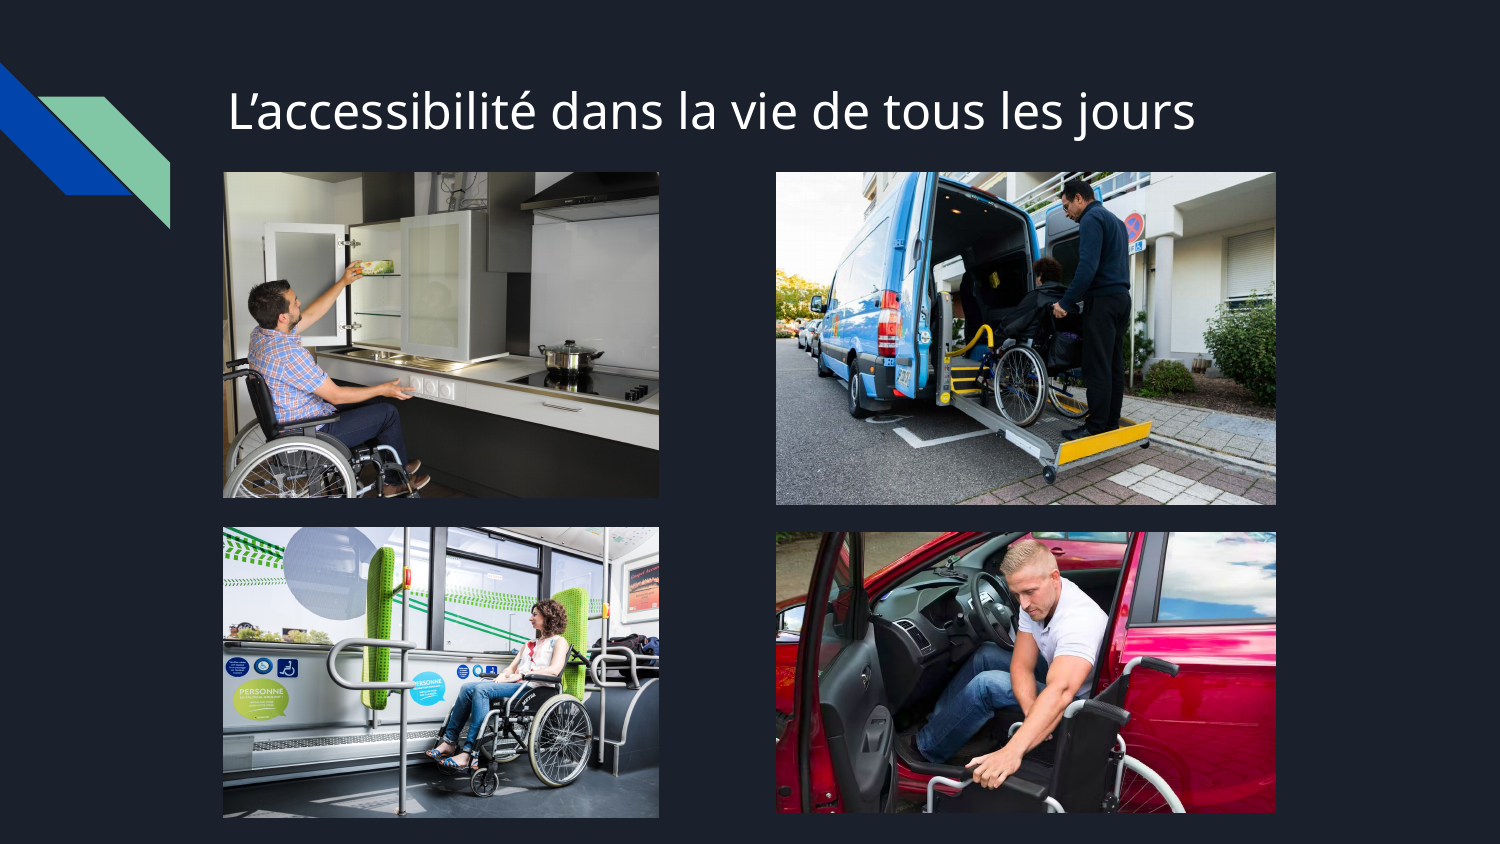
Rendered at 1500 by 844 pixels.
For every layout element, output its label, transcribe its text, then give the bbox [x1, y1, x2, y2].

picture [776, 531, 1277, 813]
picture [223, 171, 659, 499]
picture [223, 527, 659, 818]
picture [776, 171, 1277, 506]
title L’accessibilité dans la vie de tous les jours [212, 64, 1368, 215]
